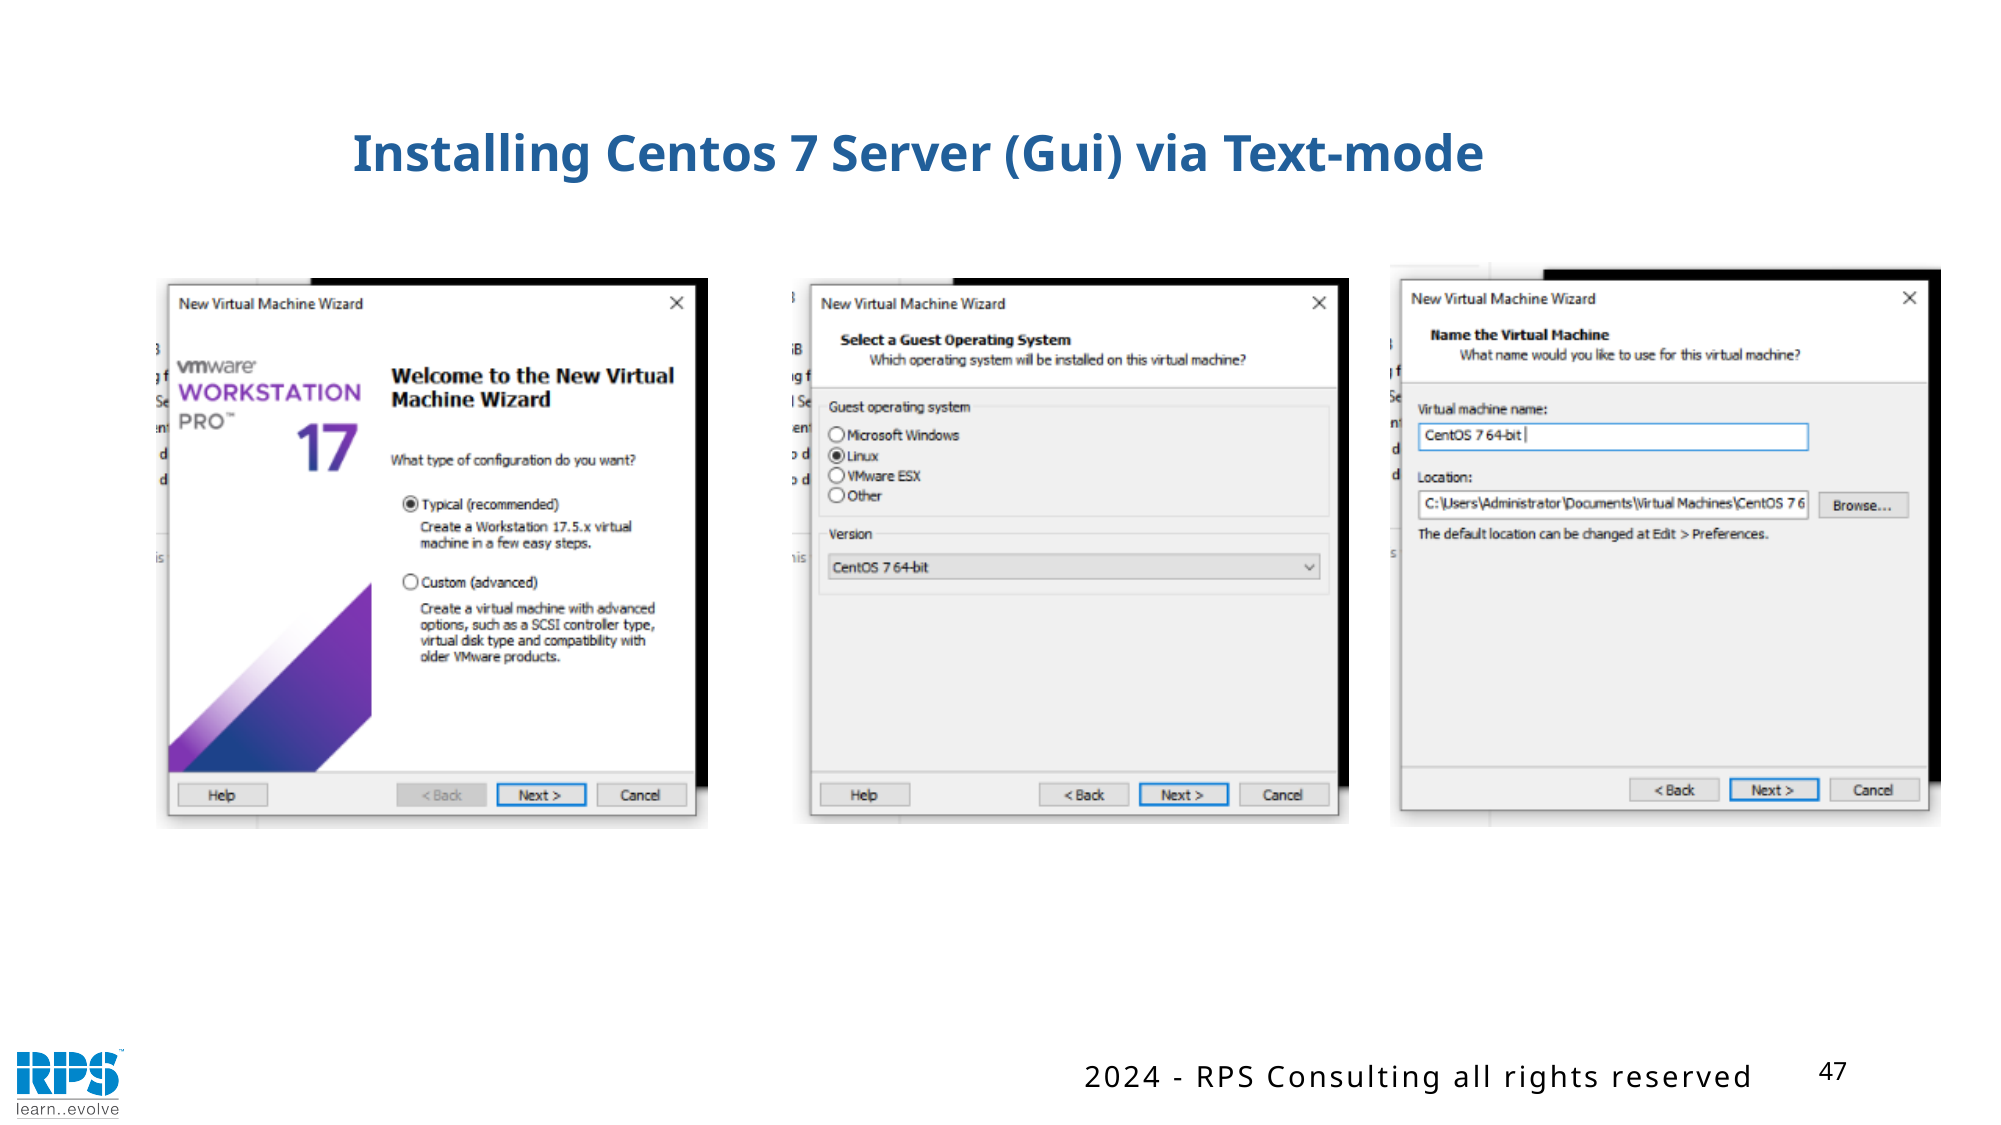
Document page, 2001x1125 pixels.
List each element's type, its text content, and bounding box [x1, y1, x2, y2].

picture [791, 277, 1350, 825]
picture [1390, 261, 1942, 827]
picture [17, 1048, 125, 1120]
text_box 2024 - RPS Consulting all rights reserved [725, 1052, 1412, 1094]
slide_number 47 [1412, 1042, 1863, 1103]
picture [155, 277, 709, 829]
text_box Installing Centos 7 Server (Gui) via Text-mode [338, 113, 1555, 189]
